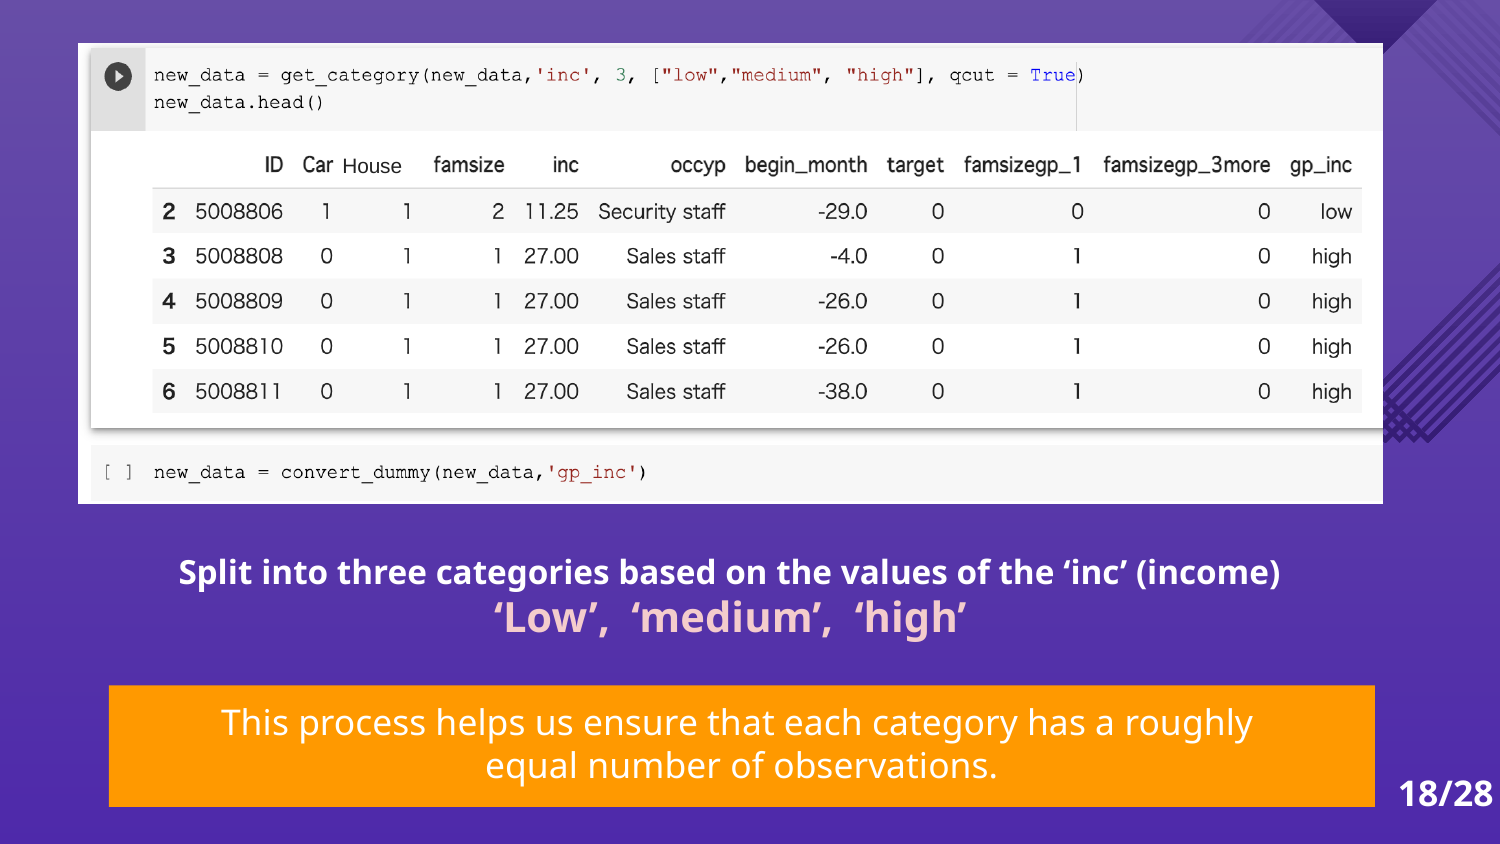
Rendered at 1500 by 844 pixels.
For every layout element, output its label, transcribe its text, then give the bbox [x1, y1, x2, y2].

title This process helps us ensure that each category has a roughly equal number of observations. [108, 685, 1375, 807]
list Split into three categories based on the values of the ‘inc’ (income) ‘Low’, ‘medium’, ‘high’ [97, 536, 1364, 645]
picture [77, 43, 1384, 504]
text_box 18/28 [1382, 755, 1500, 829]
